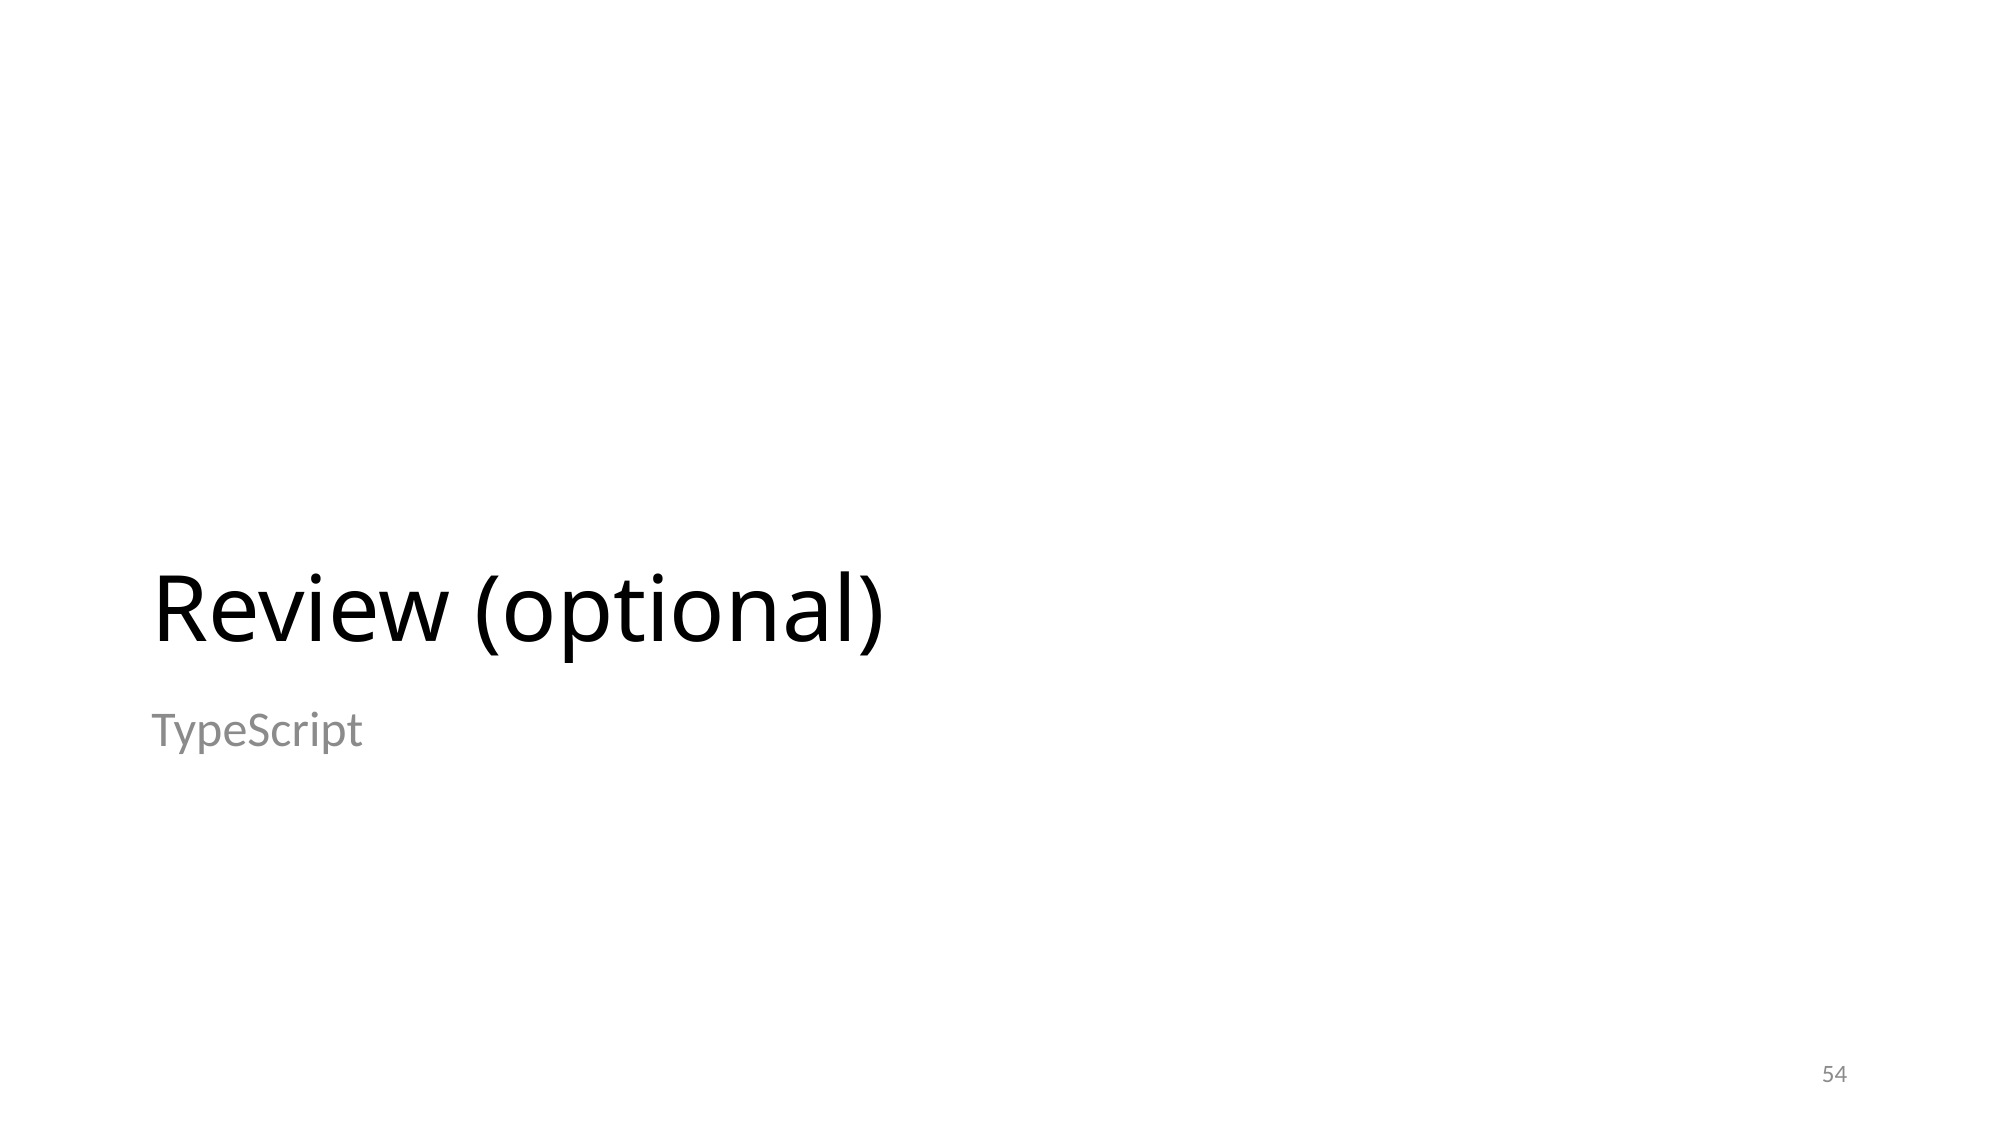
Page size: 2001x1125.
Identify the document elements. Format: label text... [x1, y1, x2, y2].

slide_number 54 [1412, 1042, 1863, 1103]
title Review (optional) [136, 280, 1862, 669]
list TypeScript [136, 695, 1862, 999]
